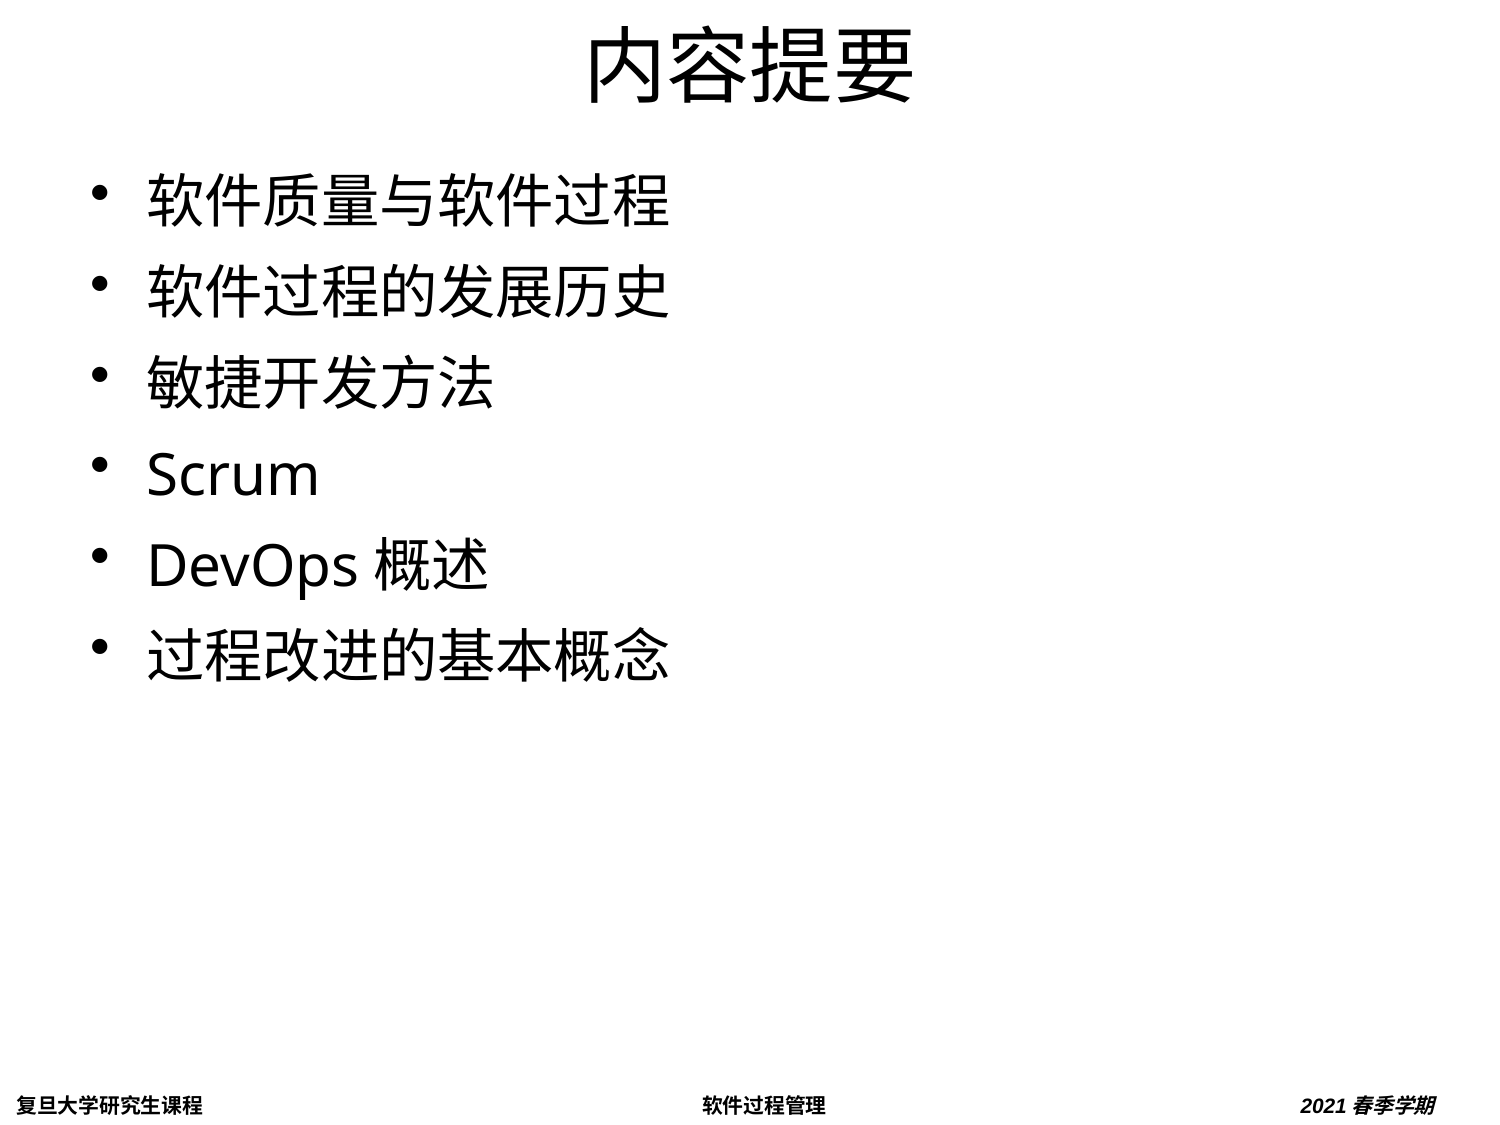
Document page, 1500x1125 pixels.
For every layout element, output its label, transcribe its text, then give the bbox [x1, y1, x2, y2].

list 软件质量与软件过程 软件过程的发展历史 敏捷开发方法 Scrum DevOps概述 过程改进的基本概念 [75, 157, 1425, 1077]
title 内容提要 [75, 5, 1425, 121]
